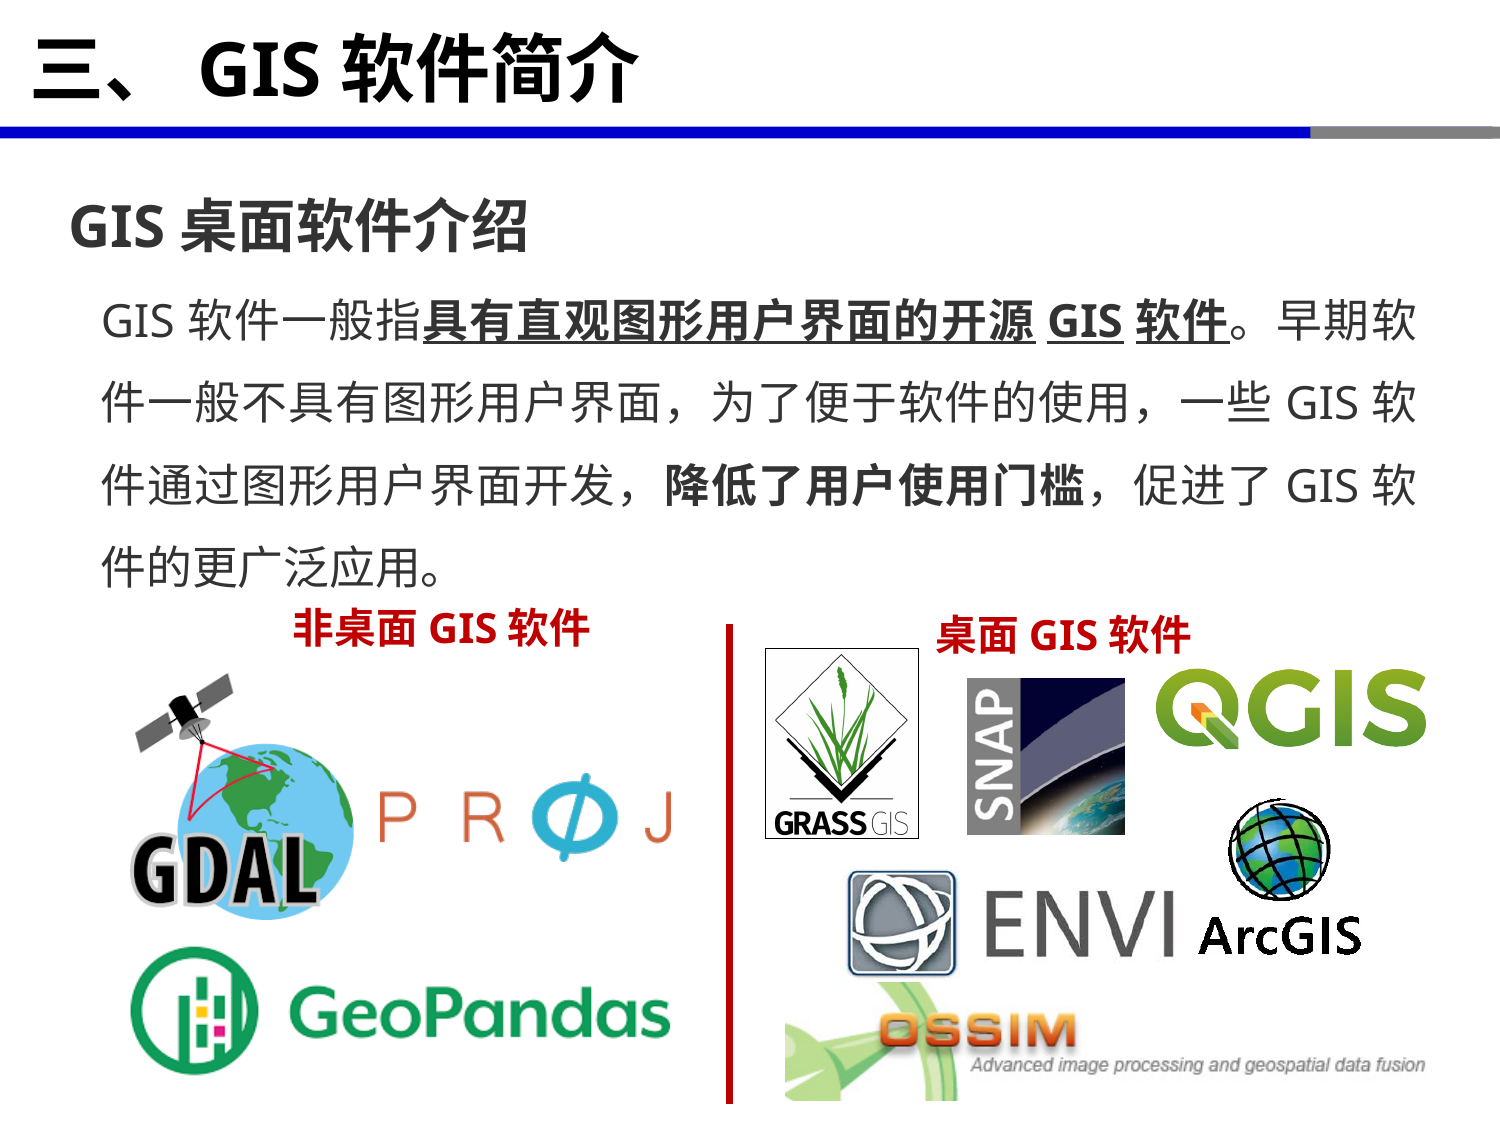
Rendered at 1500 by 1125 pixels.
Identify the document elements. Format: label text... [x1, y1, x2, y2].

picture [130, 673, 355, 920]
picture [98, 938, 671, 1083]
text_box 桌面GIS软件 [920, 601, 1207, 666]
picture [1186, 784, 1372, 969]
picture [380, 773, 671, 862]
picture [765, 648, 919, 840]
text_box 非桌面GIS软件 [278, 594, 606, 660]
text_box GIS软件一般指具有直观图形用户界面的开源GIS软件。早期软件一般不具有图形用户界面，为了便于软件的使用，一些GIS软件通过图形用户界面开发，降低了用户使用门槛，促进了GIS软件的更广泛应用。 [86, 256, 1432, 602]
picture [967, 678, 1125, 836]
picture [1147, 659, 1432, 755]
picture [784, 866, 1440, 1101]
text_box GIS桌面软件介绍 [53, 146, 1450, 267]
title 三、GIS软件简介 [0, 1, 1479, 132]
